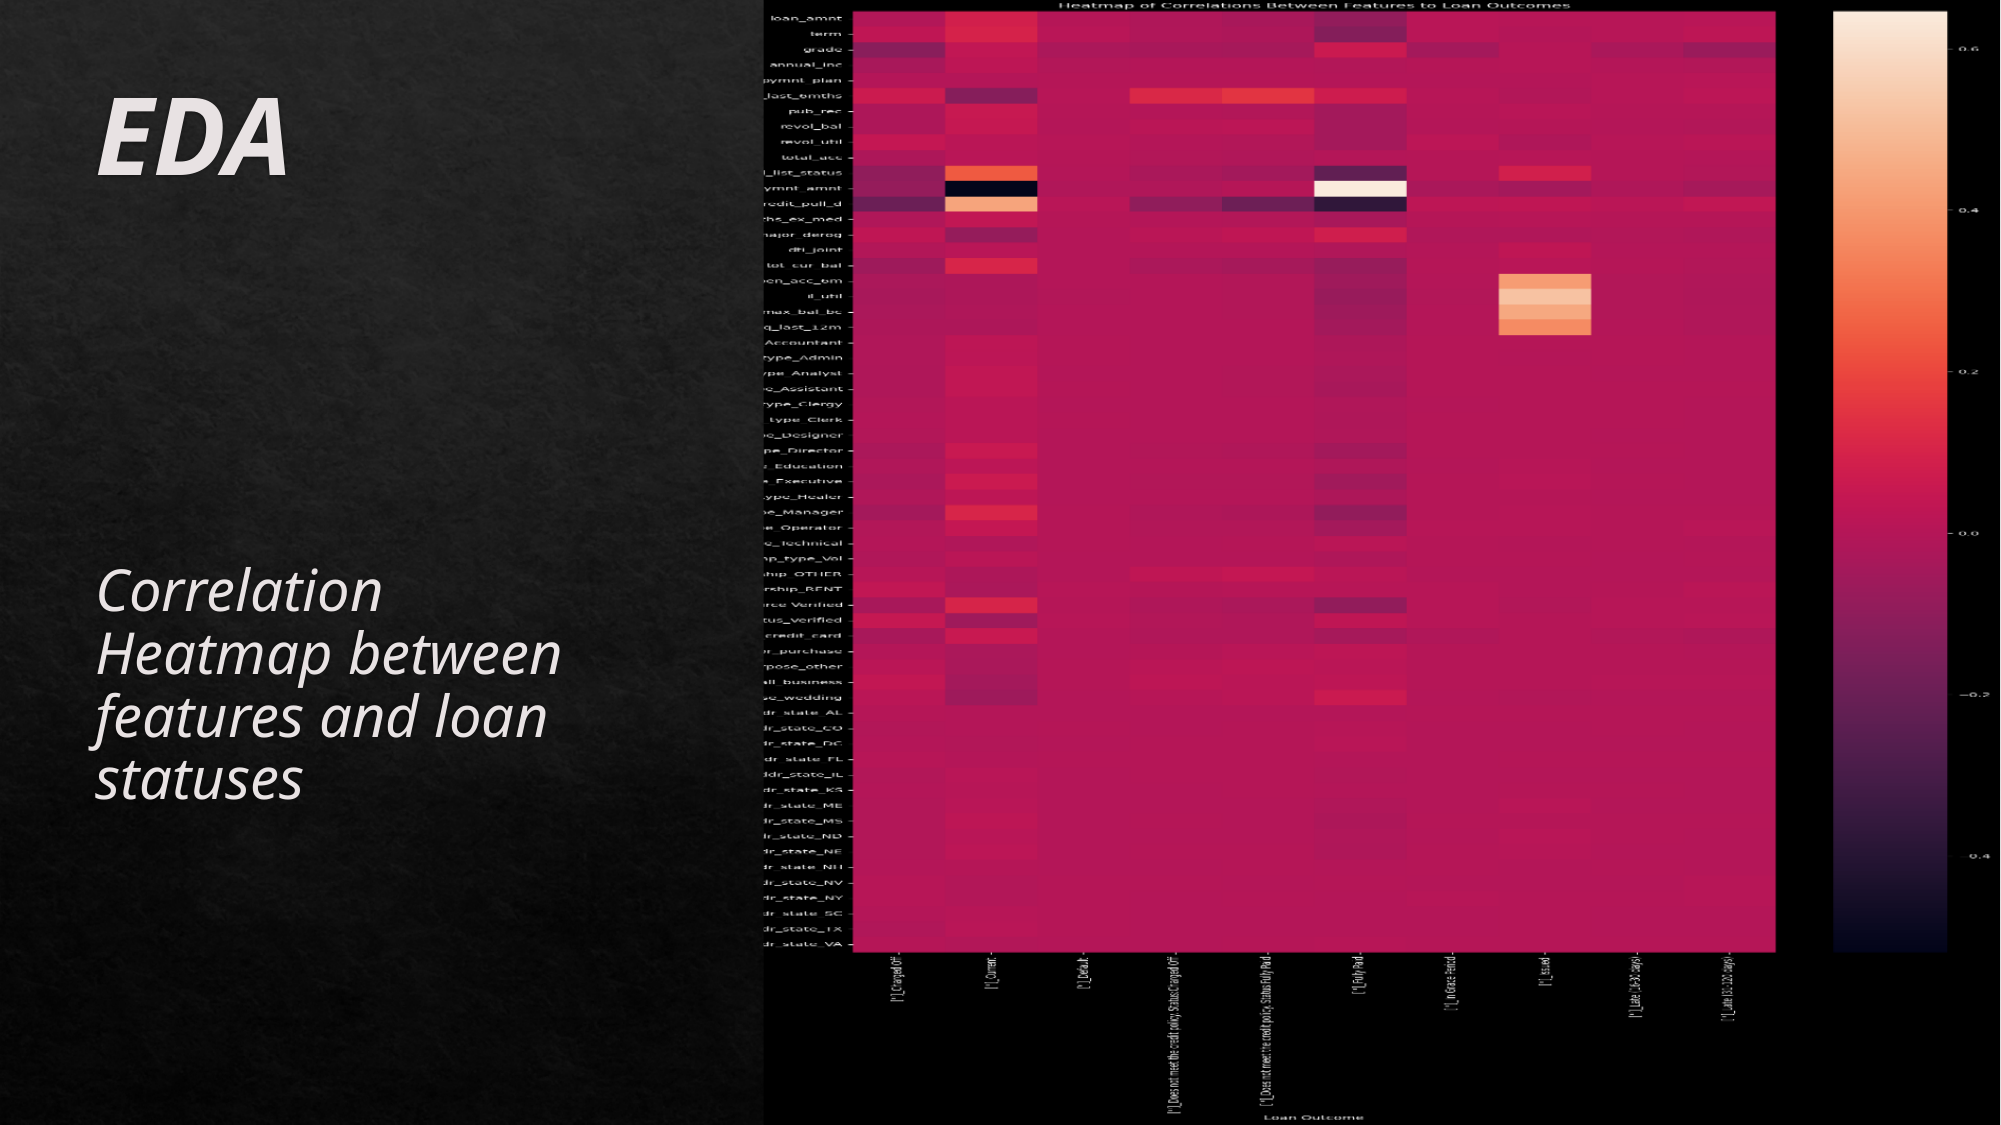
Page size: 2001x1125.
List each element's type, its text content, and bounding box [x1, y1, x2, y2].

picture [763, 0, 2000, 1125]
text_box [0, 0, 757, 1125]
title EDA Correlation Heatmap between features and loan statuses [80, 72, 624, 921]
